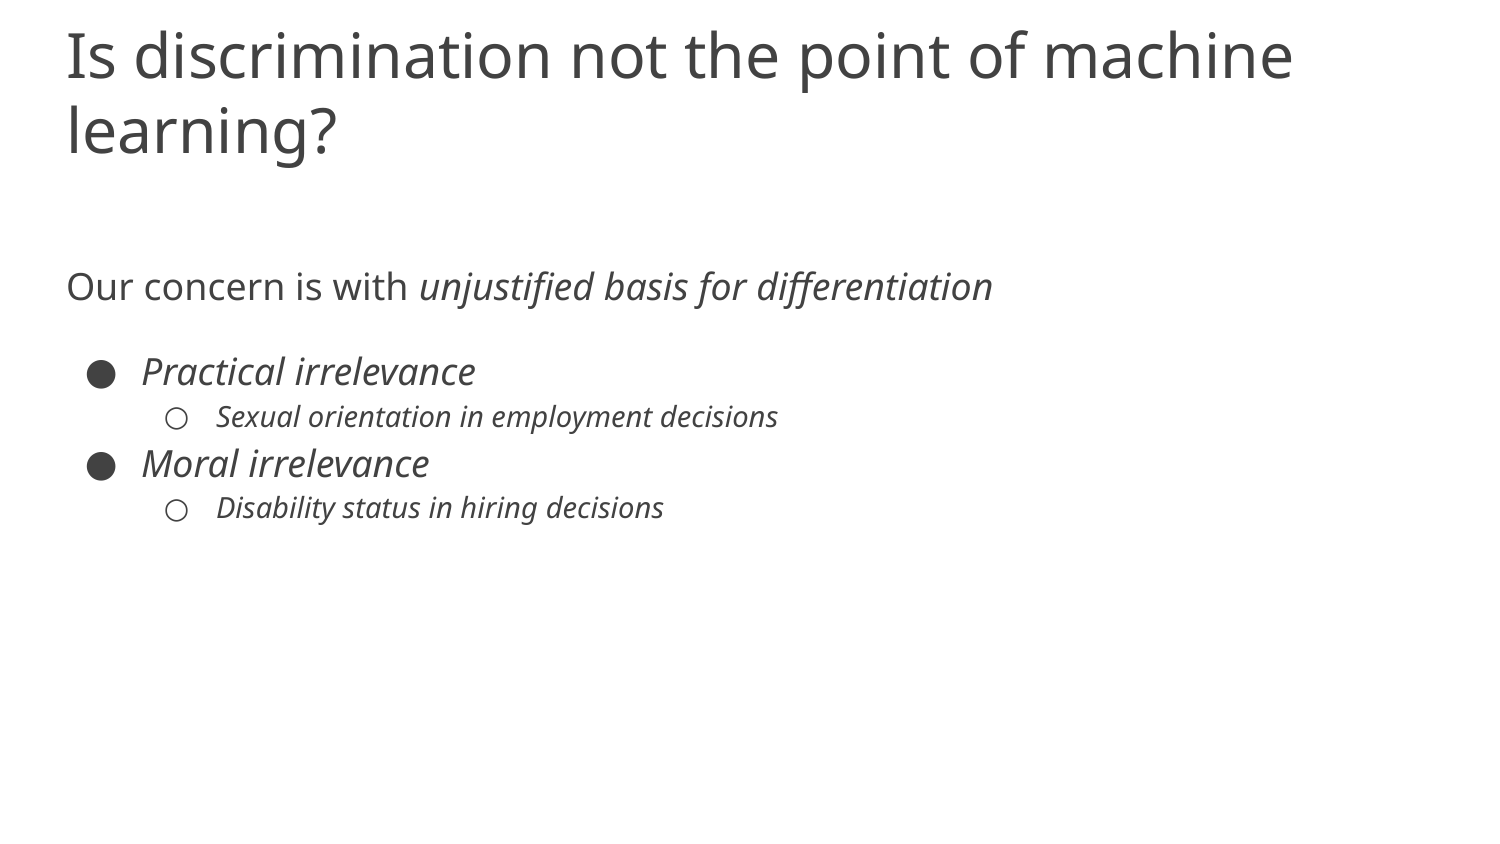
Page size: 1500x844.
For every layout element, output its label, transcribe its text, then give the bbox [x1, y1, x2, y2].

list Our concern is with unjustified basis for differentiation Practical irrelevance Sexual orientation in employment decisions Moral irrelevance Disability status in hiring decisions [51, 240, 1449, 750]
title Is discrimination not the point of machine learning? [51, 61, 1449, 182]
